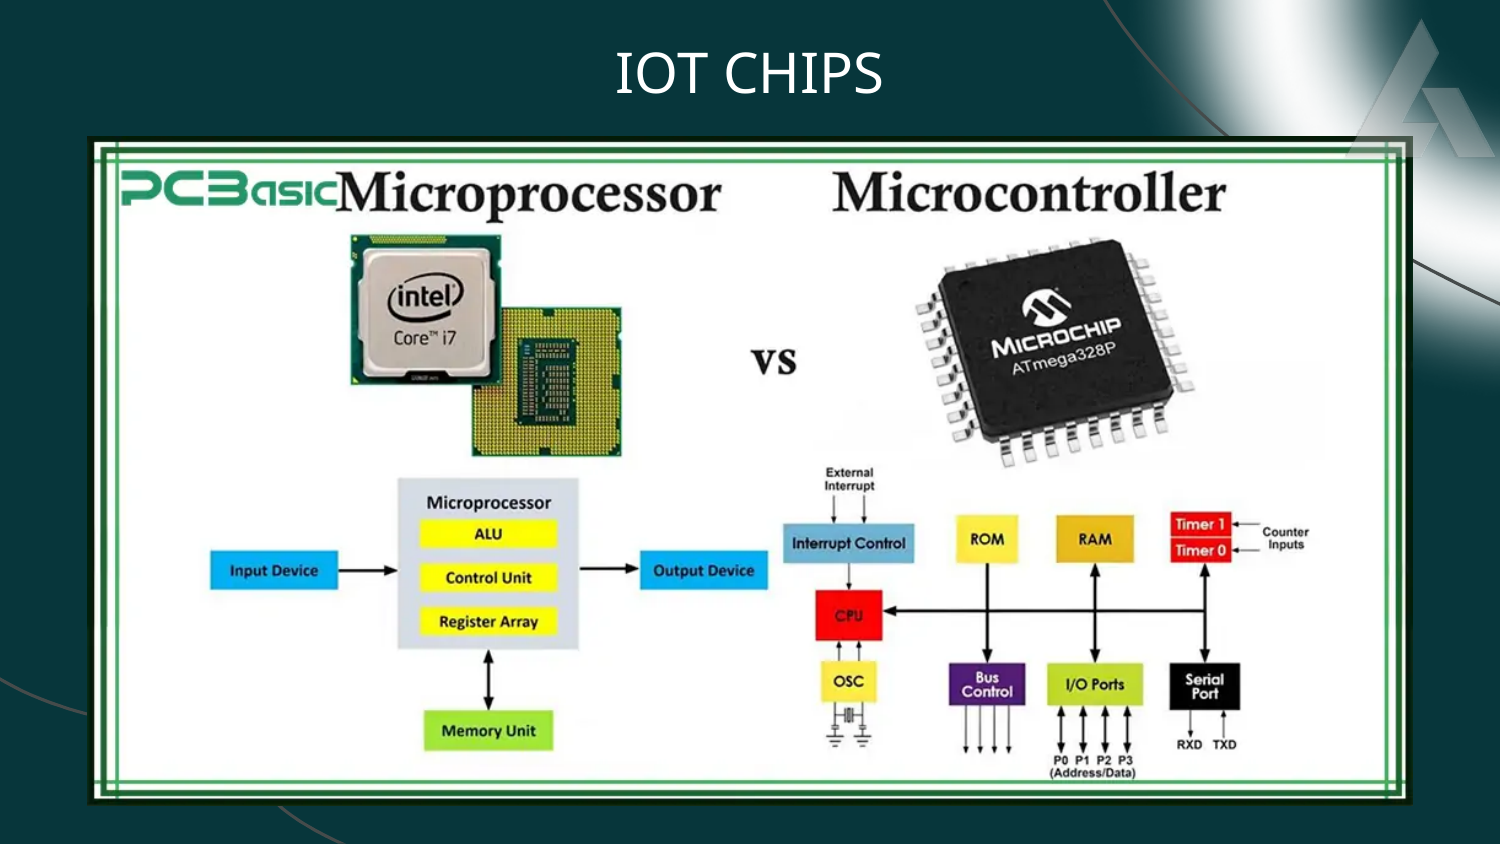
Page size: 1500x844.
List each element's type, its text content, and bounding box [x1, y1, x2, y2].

title IOT CHIPS [204, 25, 1296, 125]
picture [87, 0, 1500, 806]
